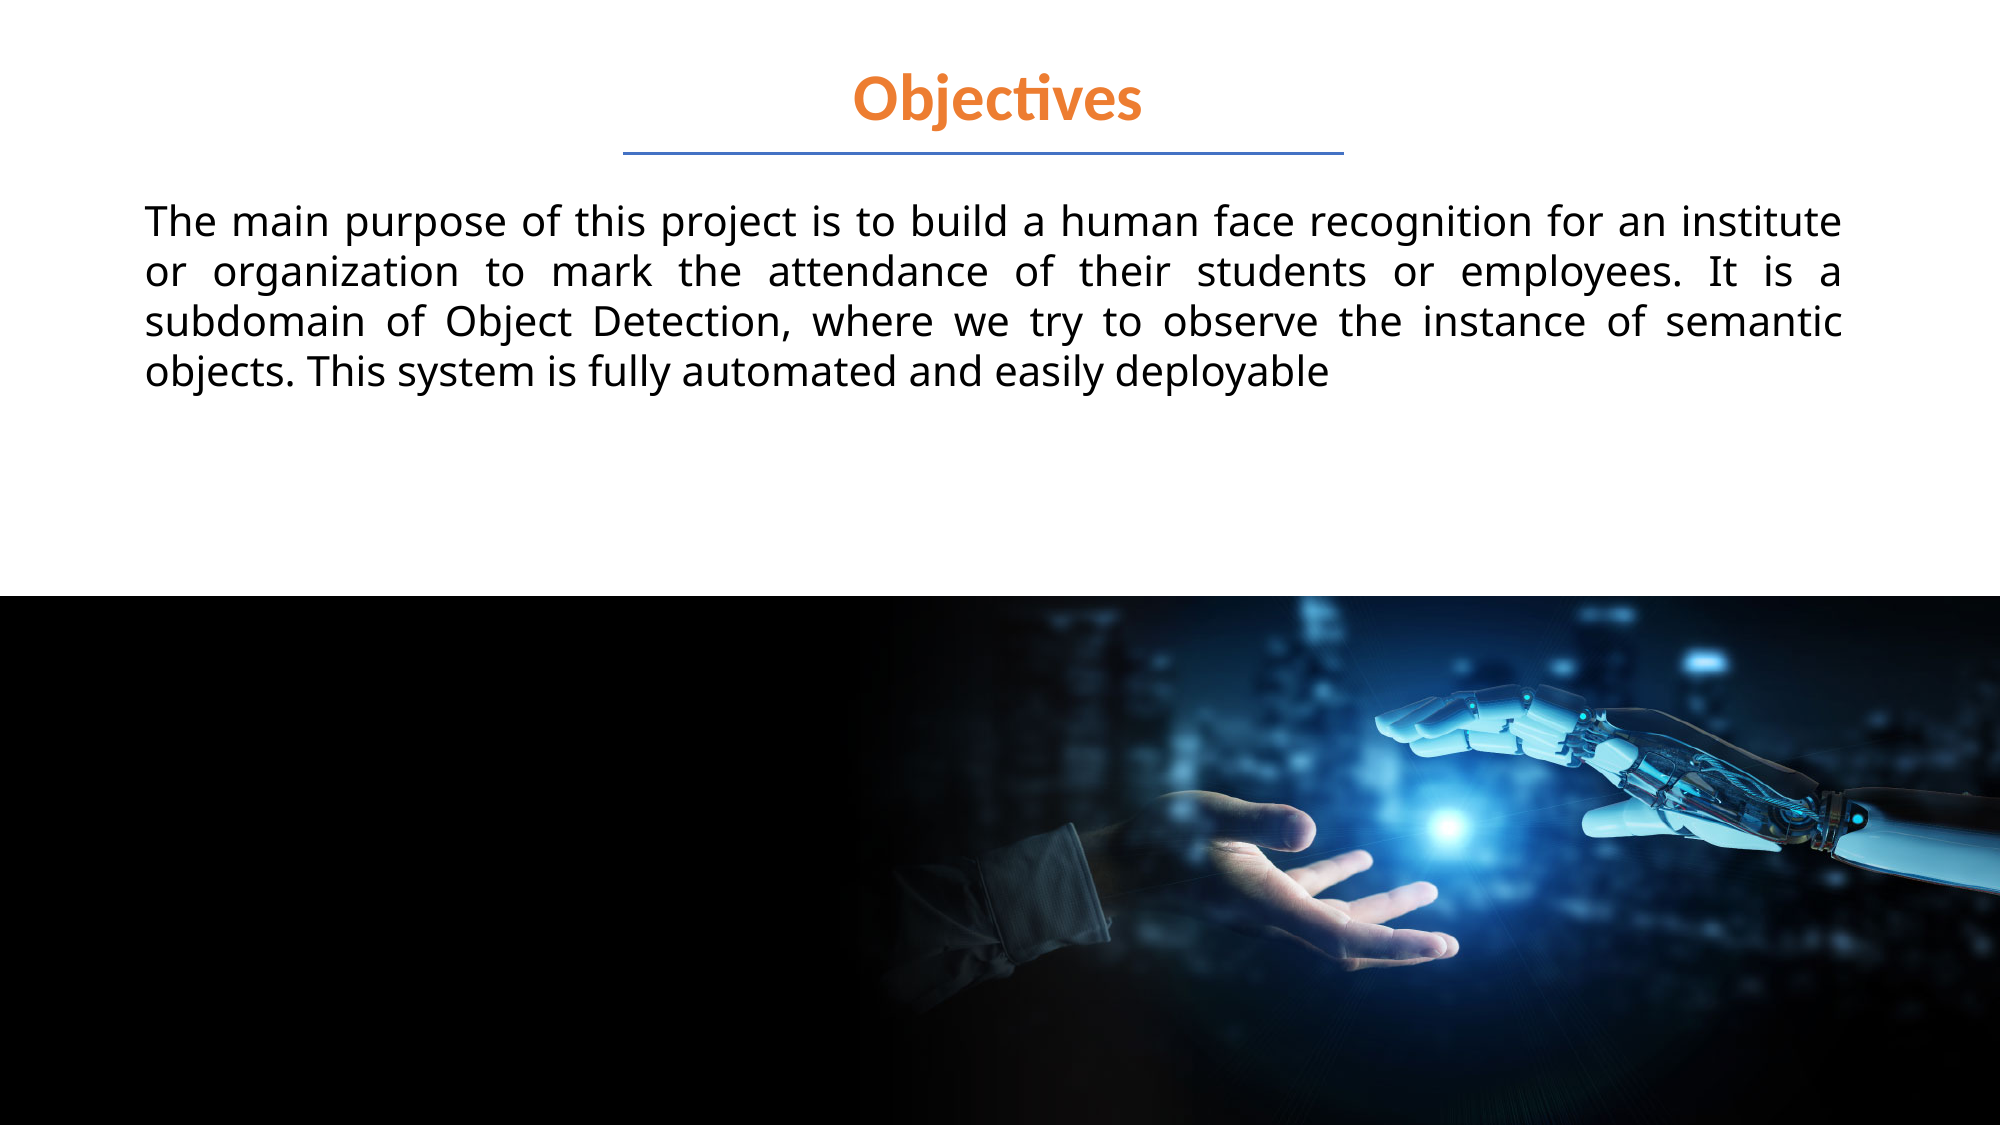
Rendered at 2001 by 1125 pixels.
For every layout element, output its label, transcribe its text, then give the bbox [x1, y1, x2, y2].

text_box Objectives [537, 46, 1461, 186]
picture [0, 596, 2000, 1125]
text_box The main purpose of this project is to build a human face recognition for an institute or organization to mark the attendance of their students or employees. It is a subdomain of Object Detection, where we try to observe the instance of semantic objects. This system is fully automated and easily deployable [129, 187, 1859, 403]
